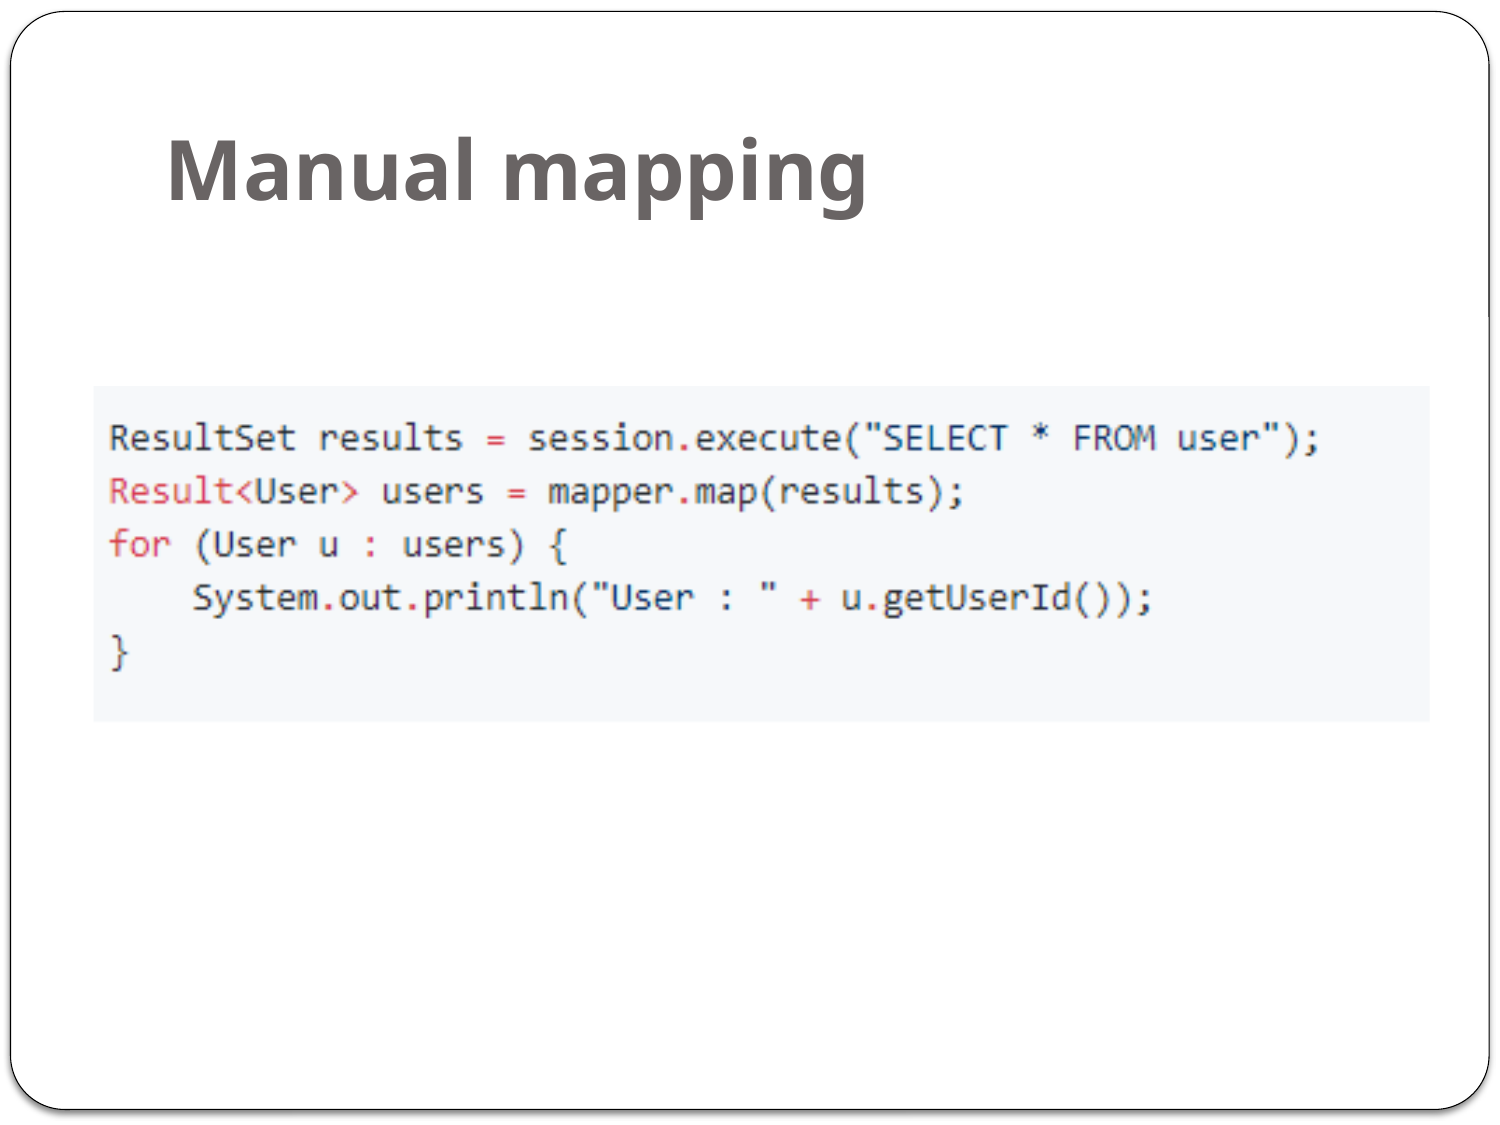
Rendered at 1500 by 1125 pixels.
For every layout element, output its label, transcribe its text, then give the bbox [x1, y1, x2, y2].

title Manual mapping [150, 45, 1425, 233]
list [93, 386, 1430, 739]
